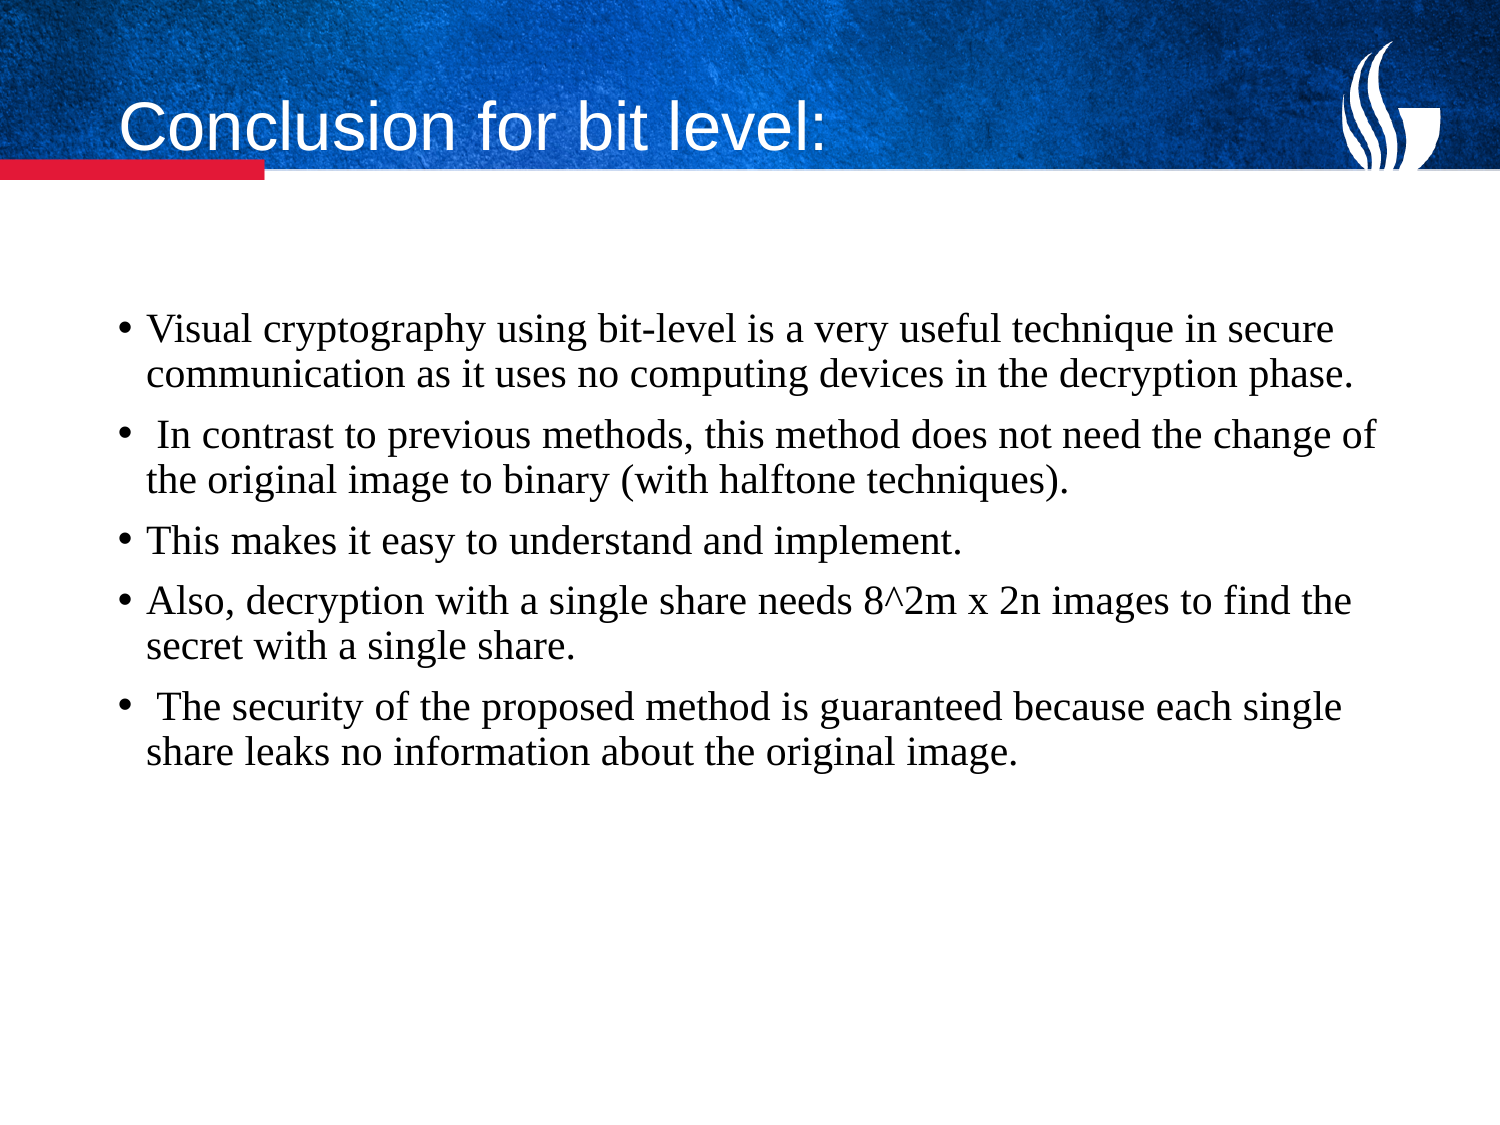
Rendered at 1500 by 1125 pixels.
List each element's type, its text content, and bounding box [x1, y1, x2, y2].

picture [0, 0, 1500, 1125]
list Visual cryptography using bit-level is a very useful technique in secure communication as it uses no computing devices in the decryption phase. In contrast to previous methods, this method does not need the change of the original image to binary (with halftone techniques). This makes it easy to understand and implement. Also, decryption with a single share needs 8^2m x 2n images to find the secret with a single share. The security of the proposed method is guaranteed because each single share leaks no information about the original image. [103, 299, 1397, 1014]
title Conclusion for bit level: [103, 19, 1397, 237]
